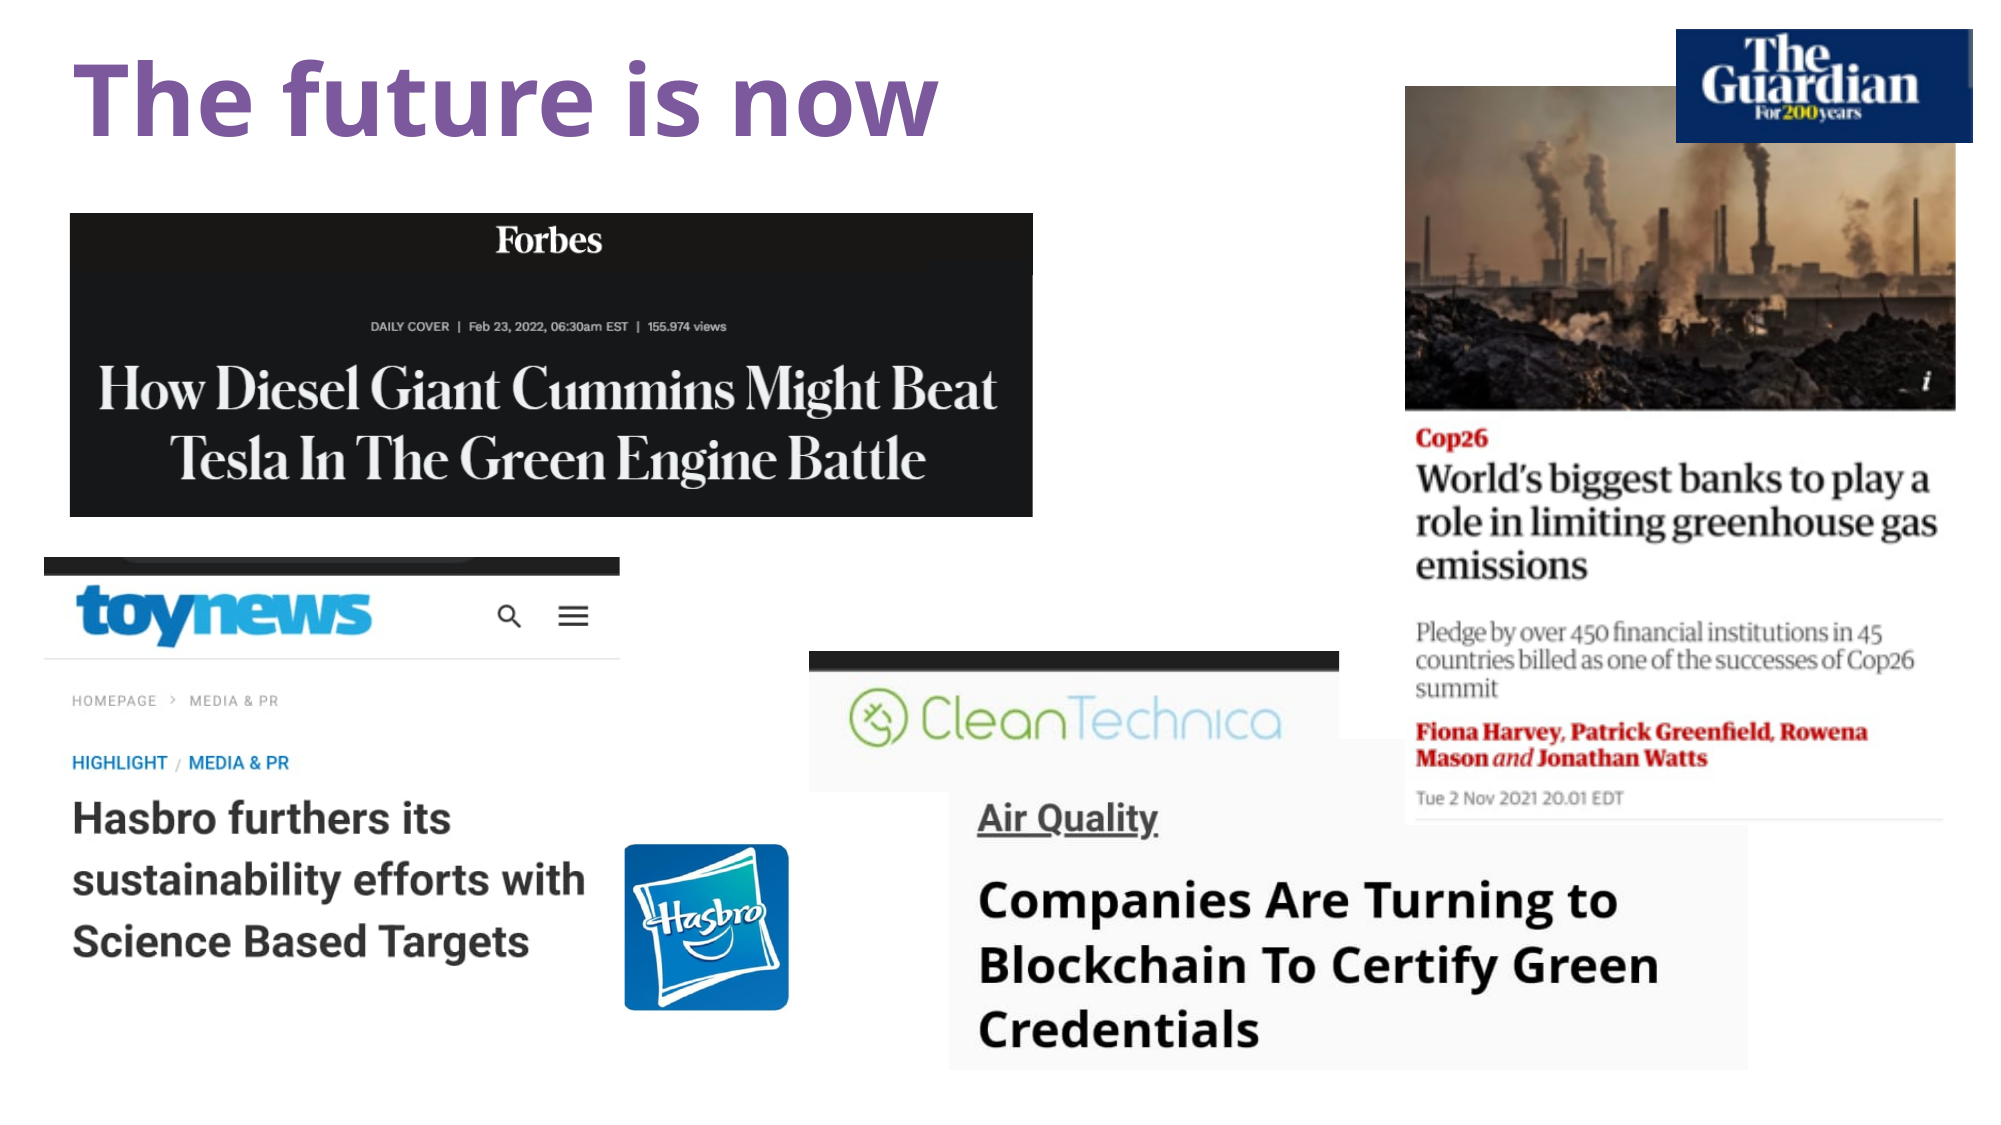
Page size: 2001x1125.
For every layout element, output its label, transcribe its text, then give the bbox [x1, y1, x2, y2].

picture [809, 29, 1973, 1070]
picture [624, 824, 872, 1024]
text_box The future is now [26, 0, 1274, 202]
picture [44, 557, 620, 1003]
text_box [69, 213, 1033, 517]
